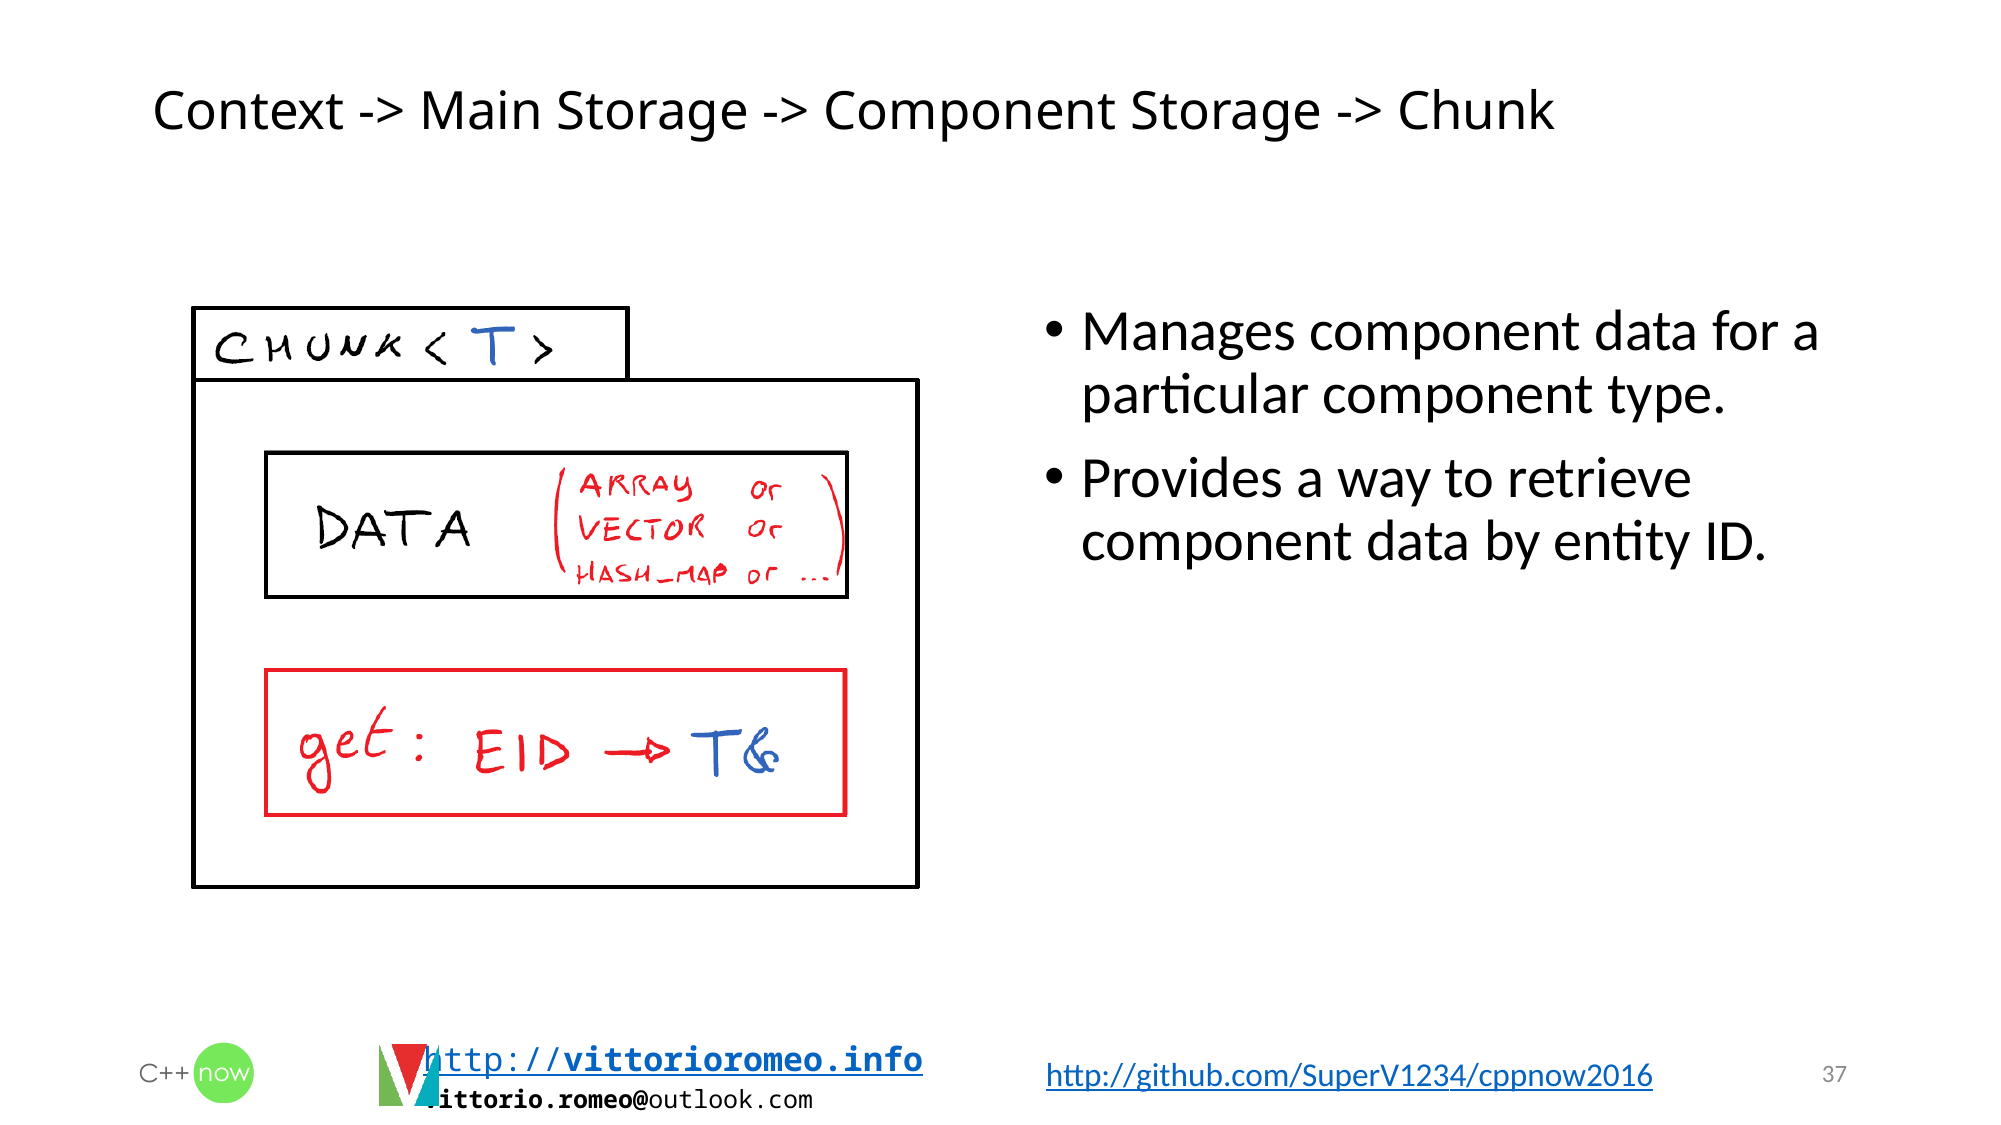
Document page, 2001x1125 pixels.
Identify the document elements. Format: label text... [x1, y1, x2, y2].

slide_number 37 [1793, 1042, 1863, 1103]
title Context -> Main Storage -> Component Storage -> Chunk [137, 59, 1863, 166]
picture [177, 292, 937, 909]
picture [379, 1044, 439, 1106]
list Manages component data for a particular component type. Provides a way to retrieve component data by entity ID. [1029, 293, 1863, 993]
picture [137, 1041, 256, 1103]
